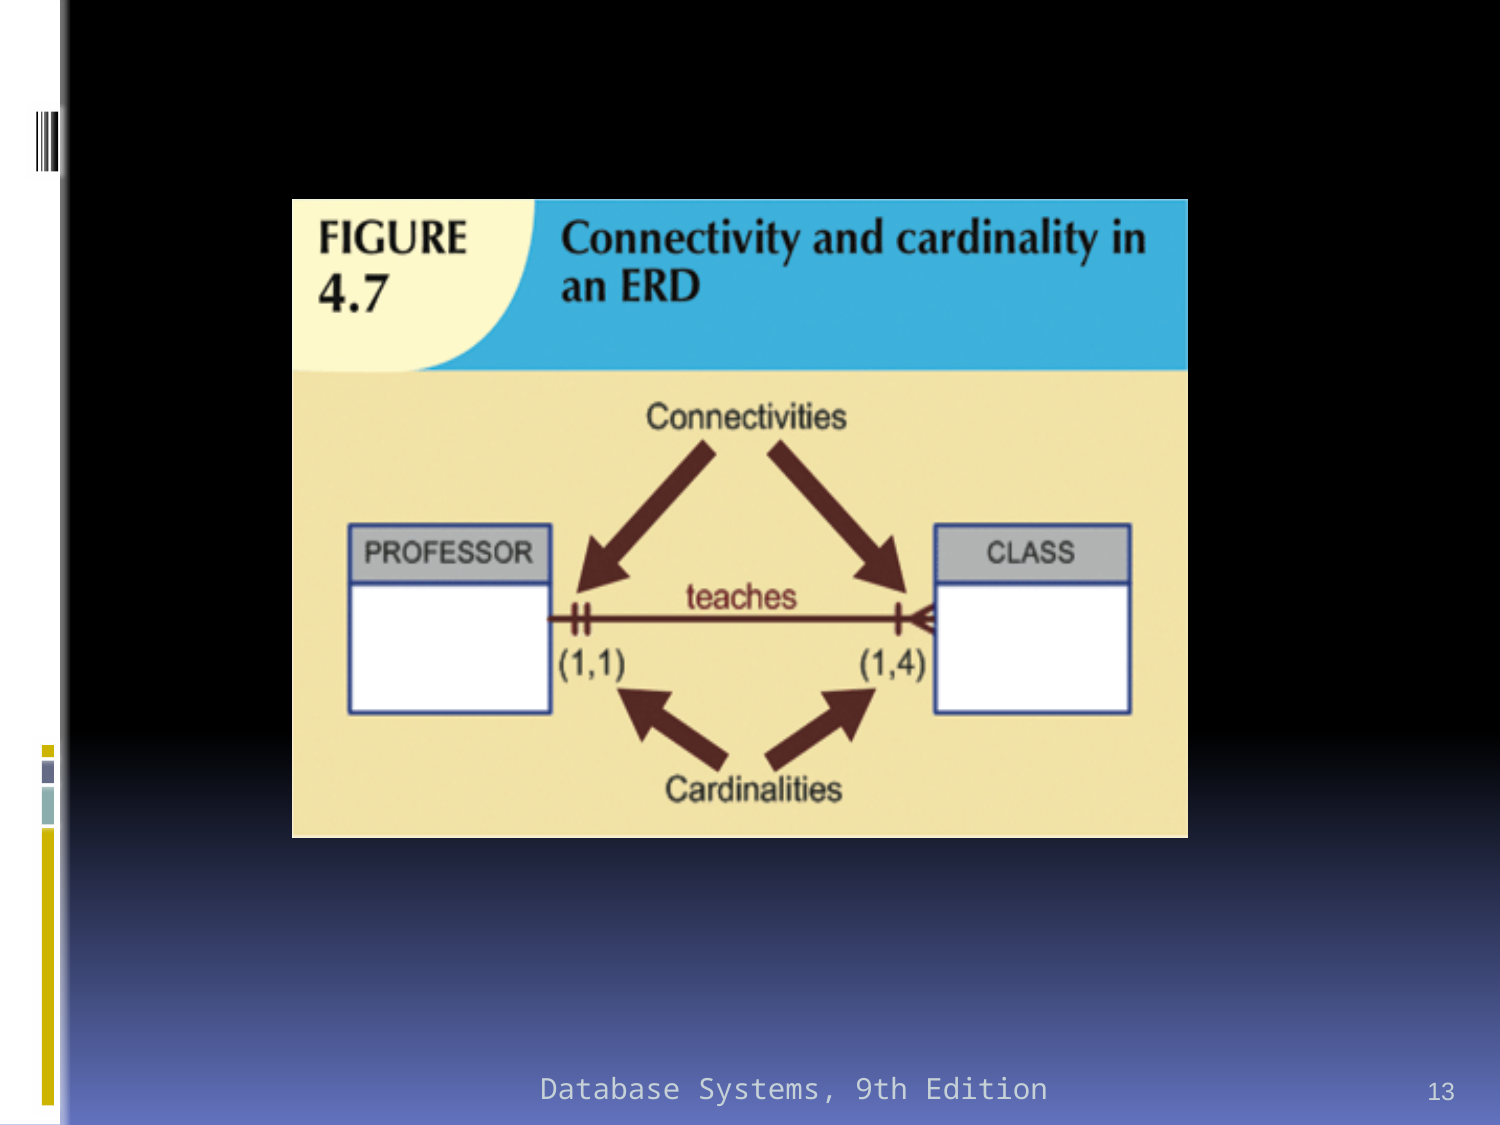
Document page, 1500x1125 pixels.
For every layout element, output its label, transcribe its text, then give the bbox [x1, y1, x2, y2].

footer Database Systems, 9th Edition [150, 1052, 1063, 1113]
picture [291, 199, 1188, 838]
slide_number 13 [1412, 1052, 1488, 1113]
